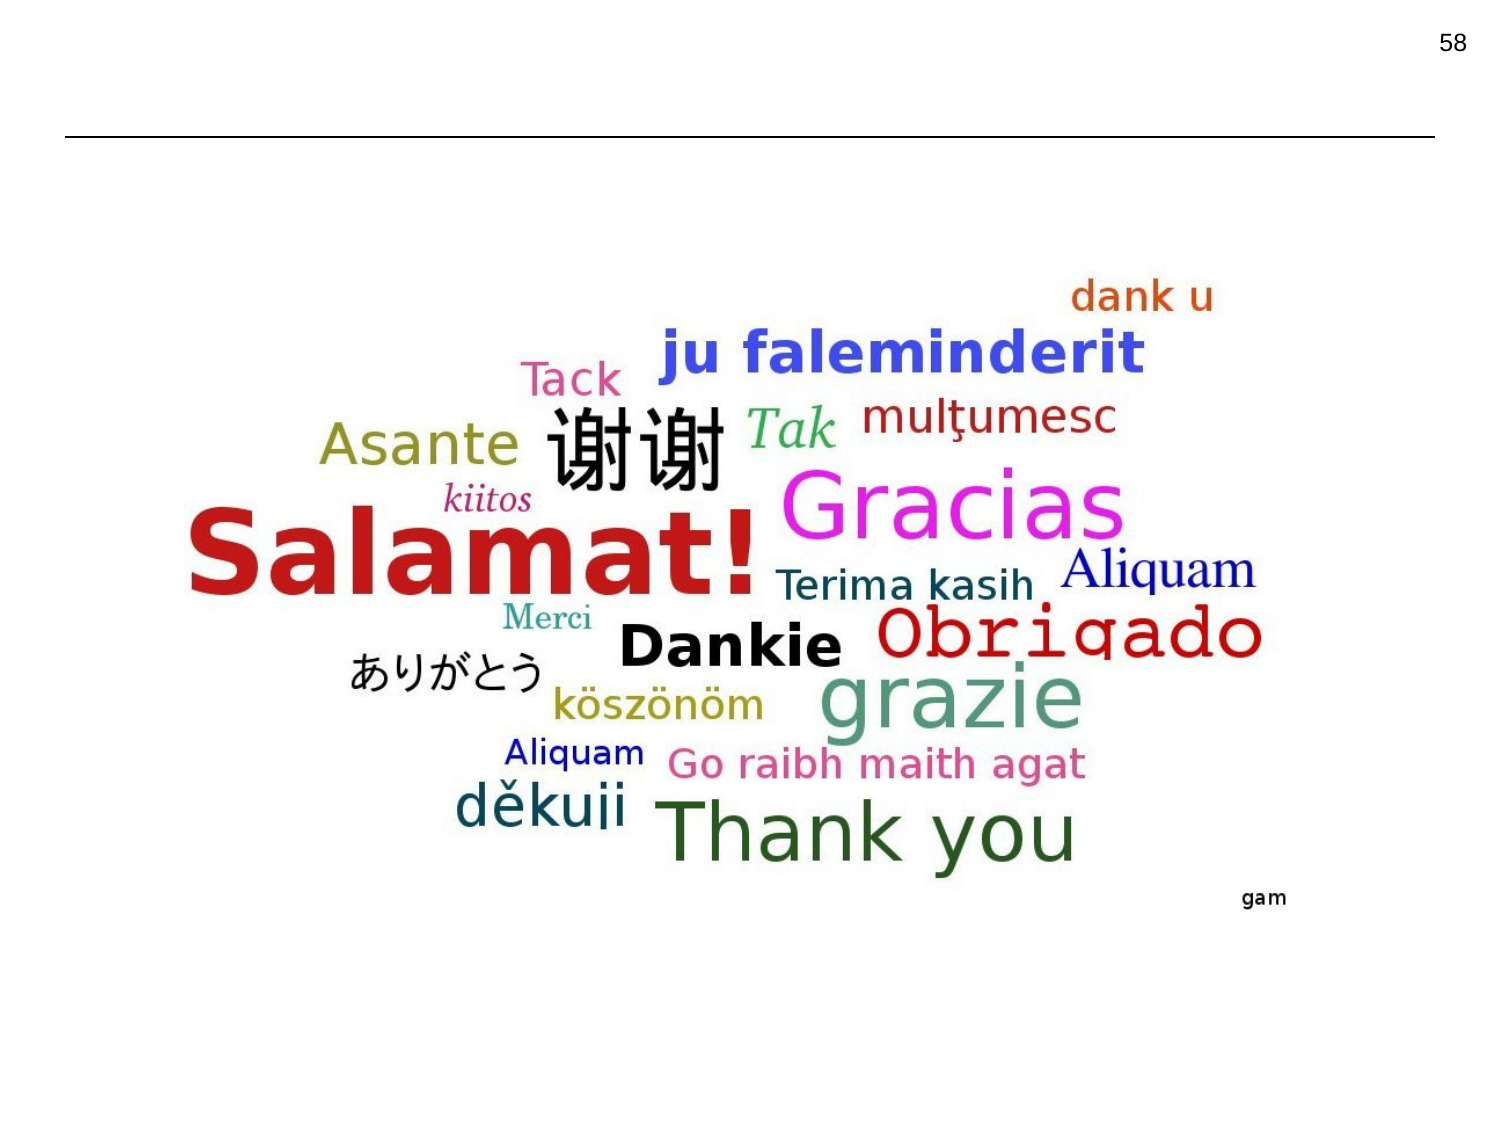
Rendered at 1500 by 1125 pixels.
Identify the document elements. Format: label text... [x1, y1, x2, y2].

slide_number 58 [1131, 18, 1483, 62]
picture [170, 231, 1334, 922]
